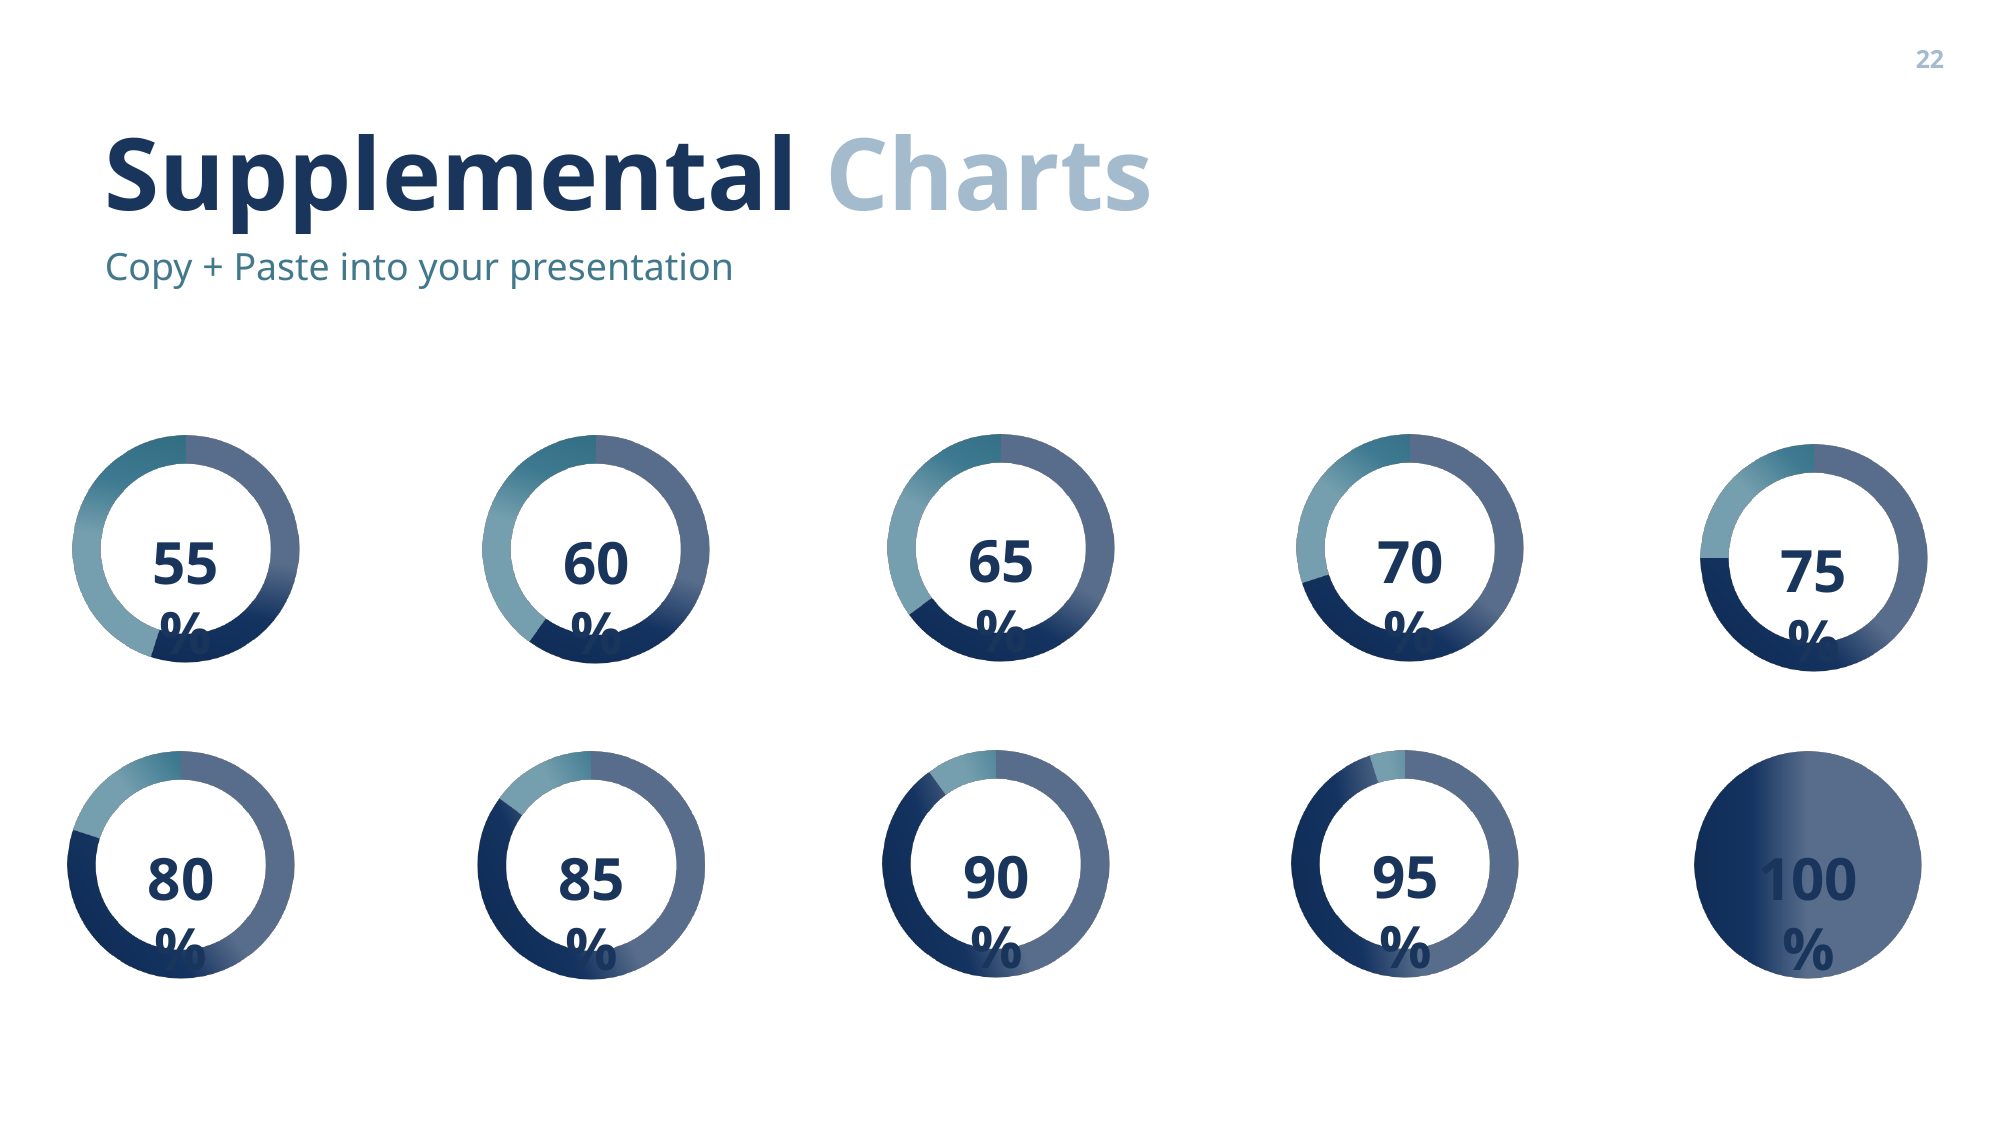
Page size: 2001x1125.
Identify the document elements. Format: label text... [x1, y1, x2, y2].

text_box Copy + Paste into your presentation [89, 235, 1044, 296]
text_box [394, 414, 796, 684]
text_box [0, 414, 387, 684]
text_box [1606, 730, 2000, 1000]
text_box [1203, 729, 1606, 999]
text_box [389, 730, 791, 1000]
title Supplemental Charts [89, 90, 1777, 266]
slide_number ‹#› [1509, 30, 1960, 91]
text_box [1611, 423, 2000, 692]
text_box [0, 730, 382, 1000]
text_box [794, 729, 1198, 998]
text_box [1208, 413, 1611, 683]
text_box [799, 413, 1203, 682]
